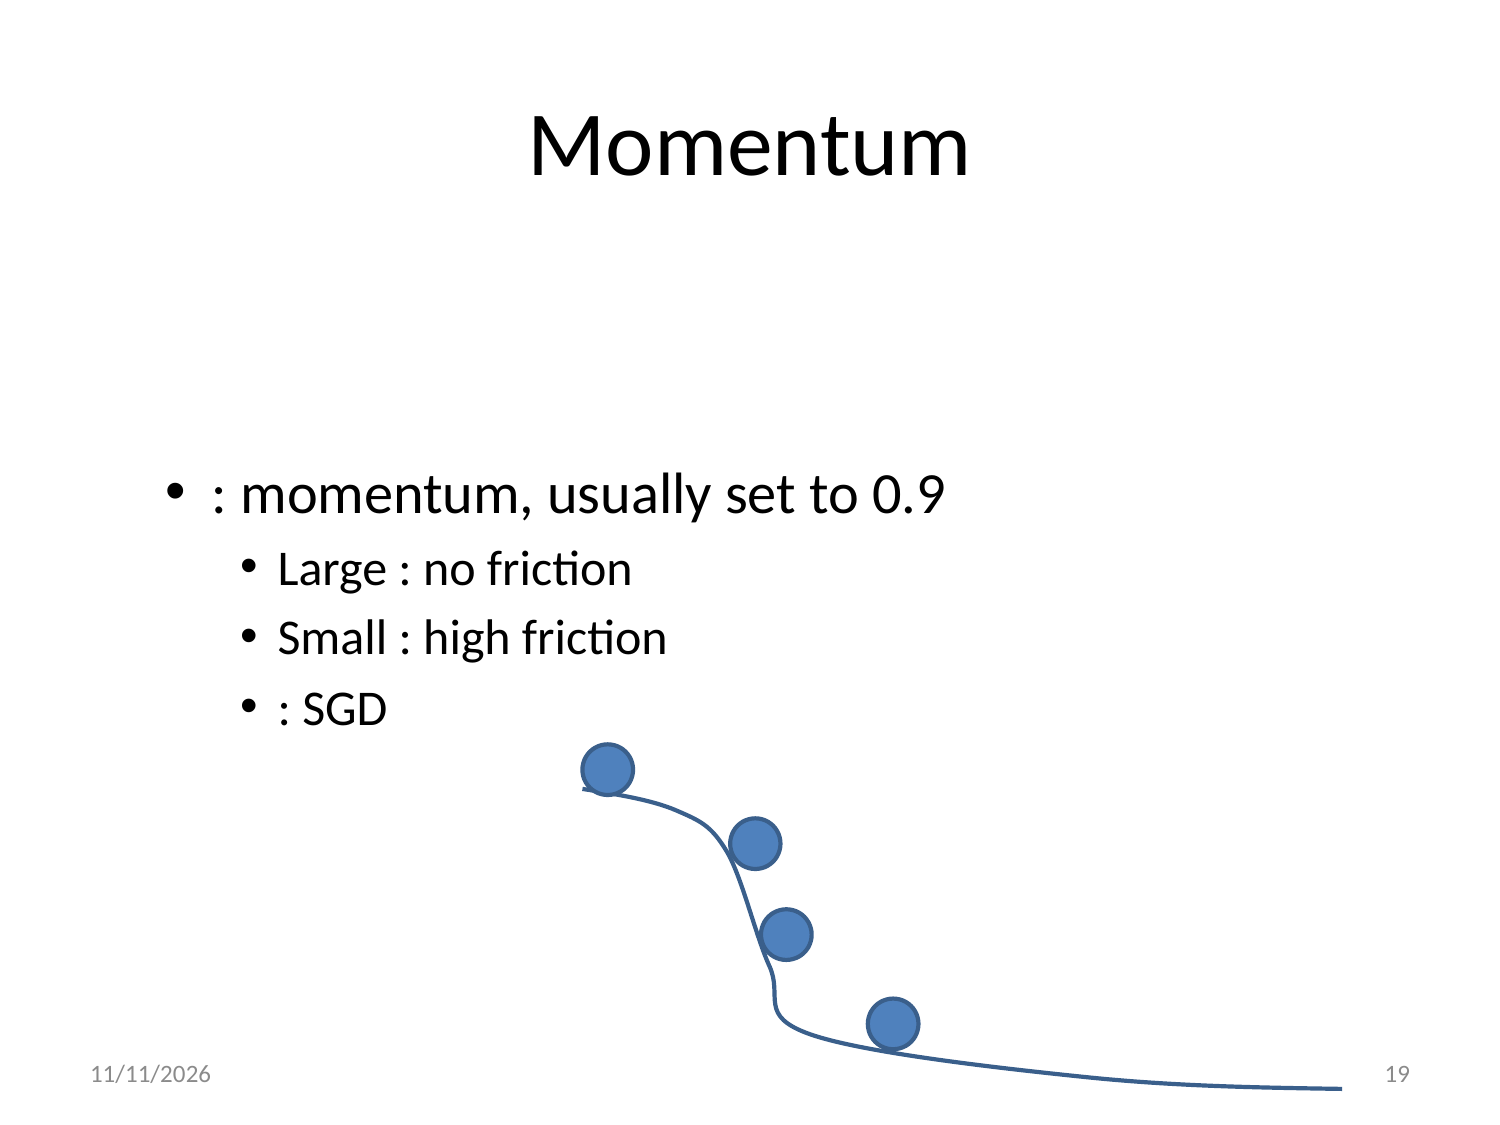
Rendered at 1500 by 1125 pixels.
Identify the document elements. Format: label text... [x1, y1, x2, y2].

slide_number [75, 1042, 425, 1103]
text_box [602, 793, 1343, 1092]
text_box [728, 816, 783, 872]
text_box [865, 996, 921, 1052]
text_box [580, 742, 636, 798]
slide_number 19 [1074, 1042, 1425, 1103]
title Momentum [75, 45, 1425, 233]
text_box [582, 786, 591, 793]
text_box [758, 907, 814, 963]
